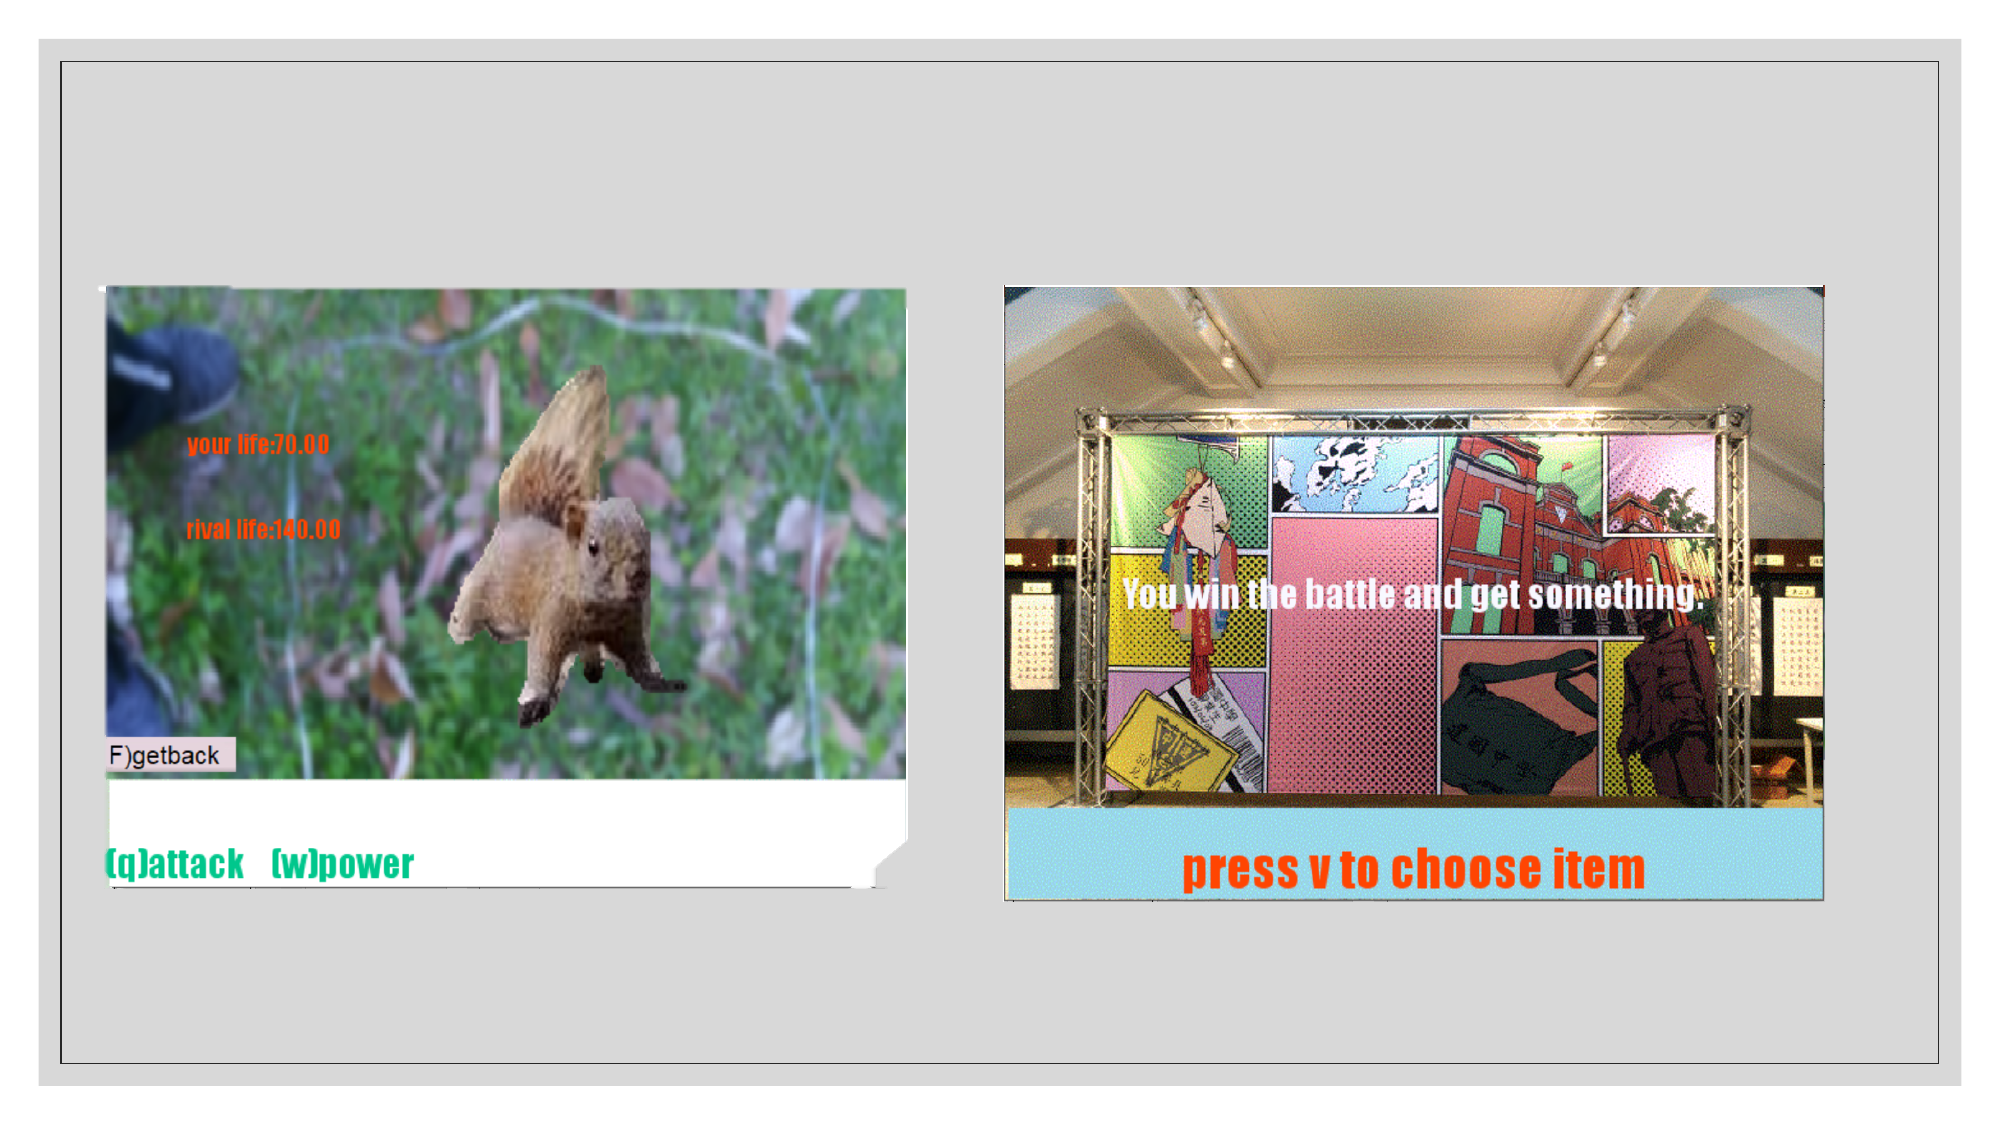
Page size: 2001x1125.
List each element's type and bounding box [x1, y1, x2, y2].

list [63, 285, 908, 889]
picture [1002, 285, 1825, 902]
